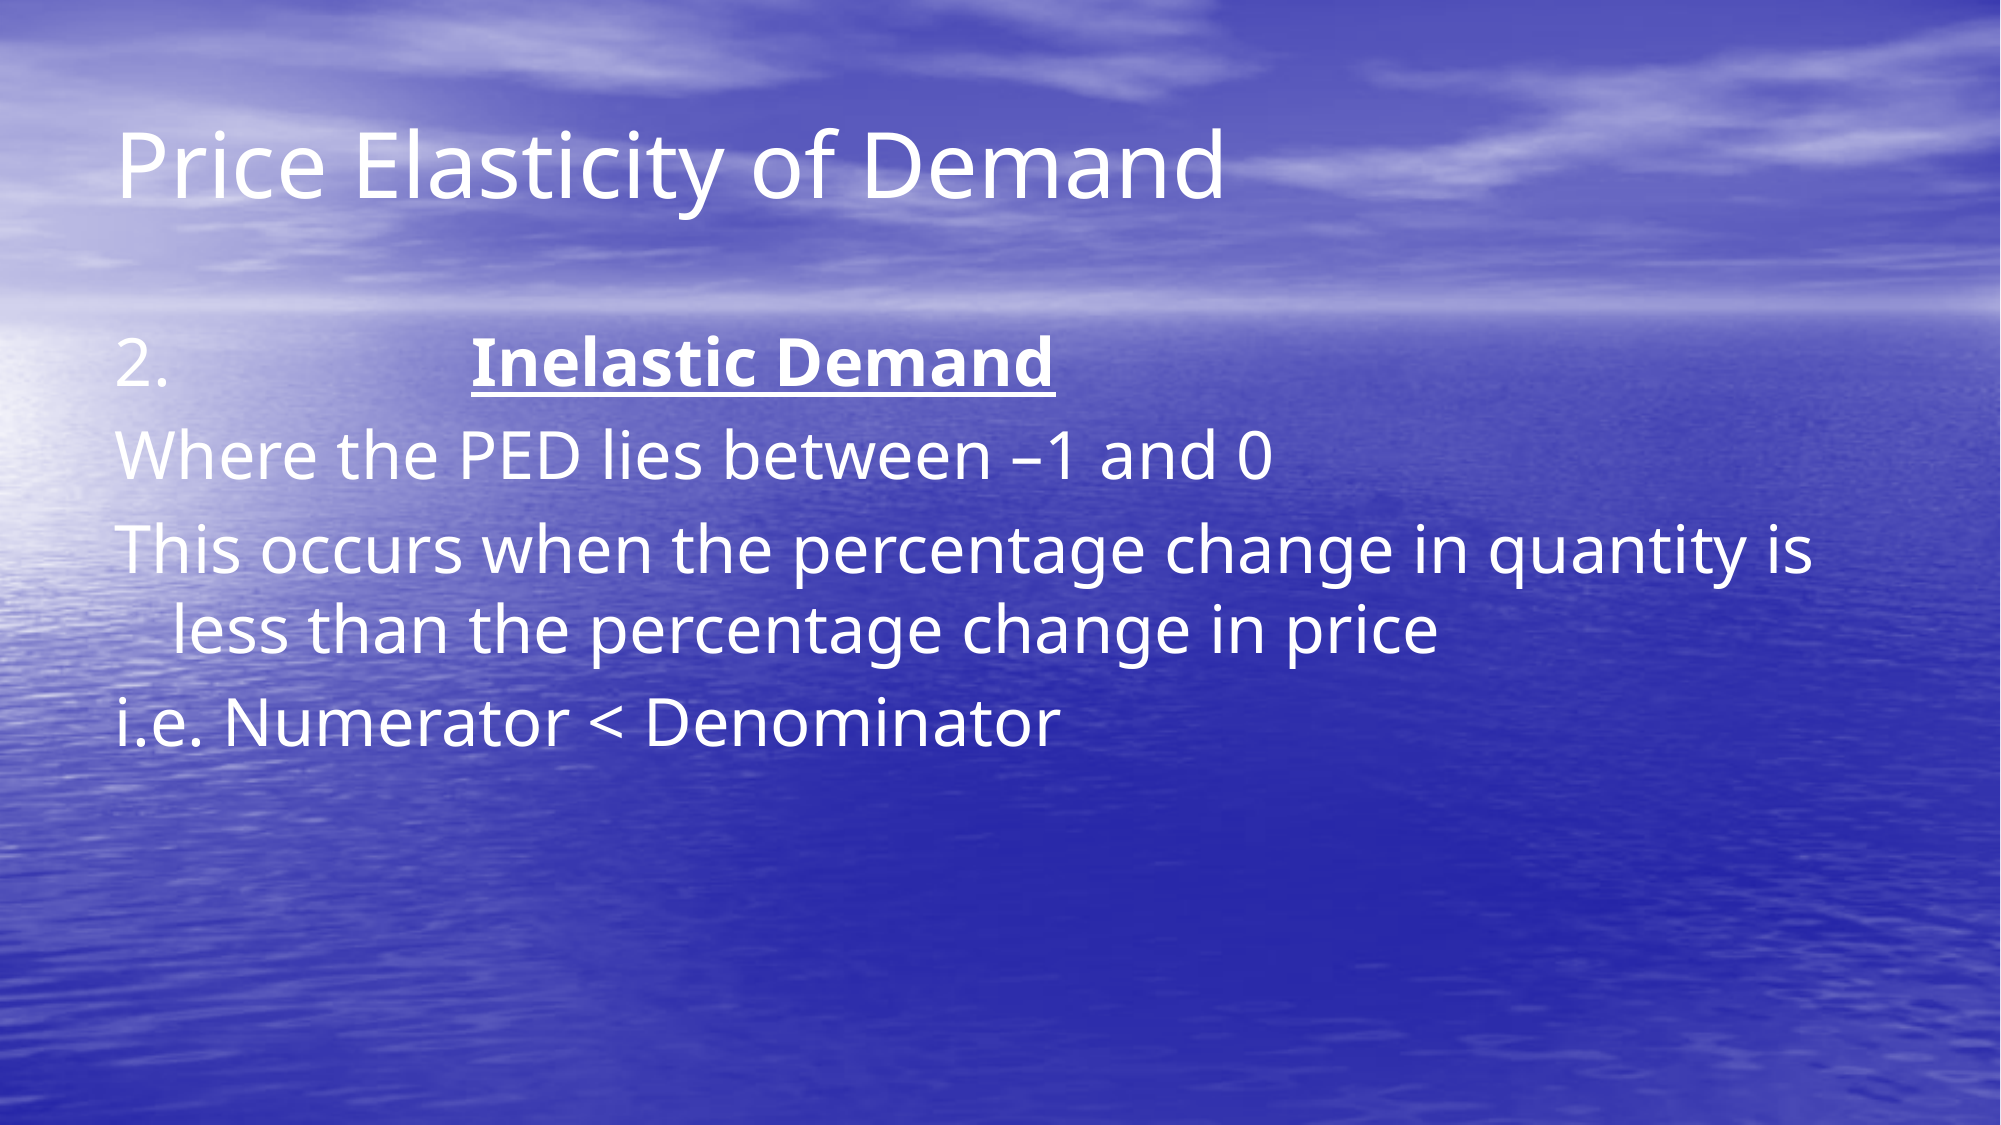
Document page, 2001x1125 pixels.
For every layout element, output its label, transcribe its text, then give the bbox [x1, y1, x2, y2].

list 2. Inelastic Demand Where the PED lies between –1 and 0 This occurs when the percentage change in quantity is less than the percentage change in price i.e. Numerator < Denominator [99, 312, 1900, 988]
title Price Elasticity of Demand [99, 47, 1900, 275]
